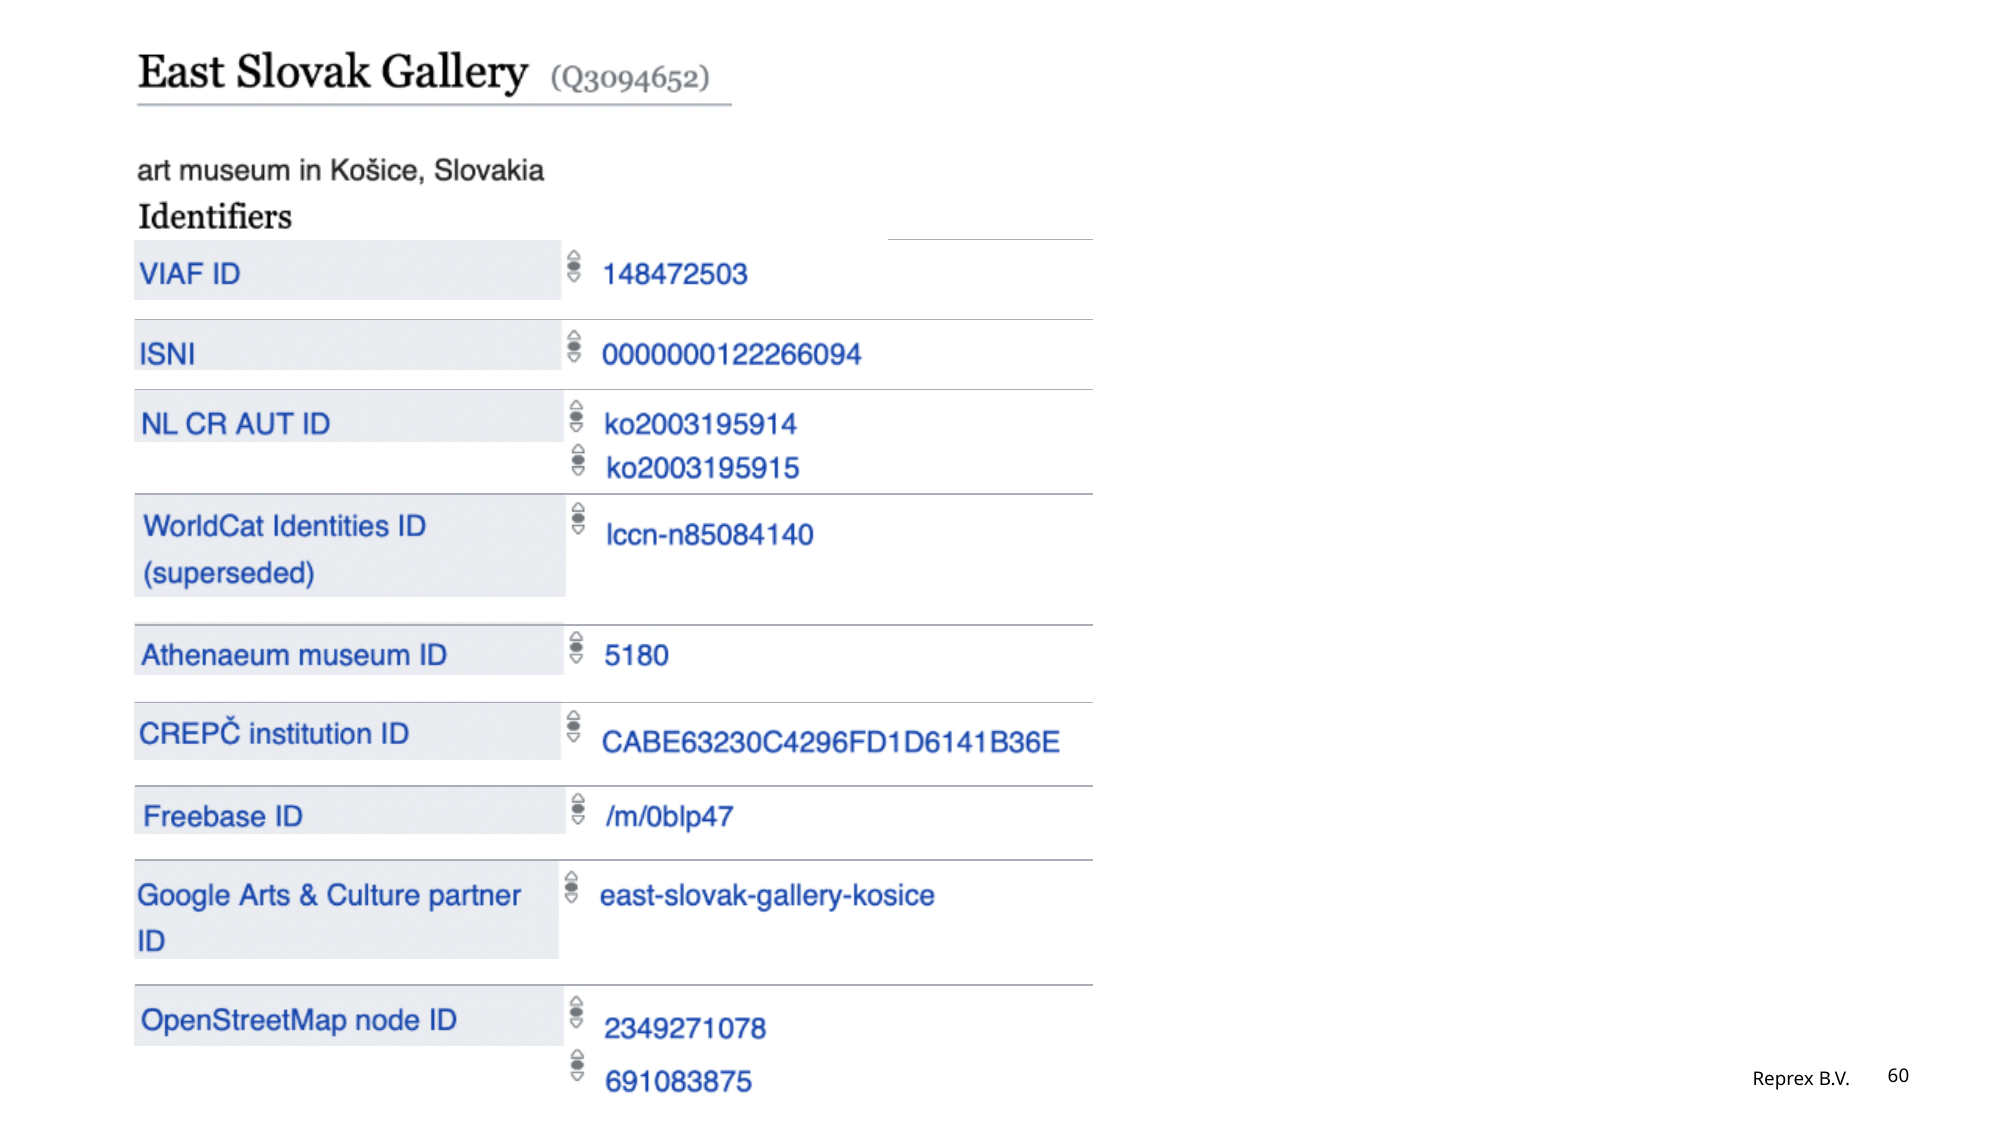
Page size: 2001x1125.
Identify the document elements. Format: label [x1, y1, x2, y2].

picture [126, 36, 888, 301]
picture [134, 495, 829, 597]
picture [134, 986, 779, 1097]
picture [134, 861, 946, 959]
picture [134, 390, 819, 490]
picture [134, 787, 744, 835]
picture [134, 320, 877, 370]
picture [134, 626, 681, 675]
picture [134, 703, 1066, 760]
